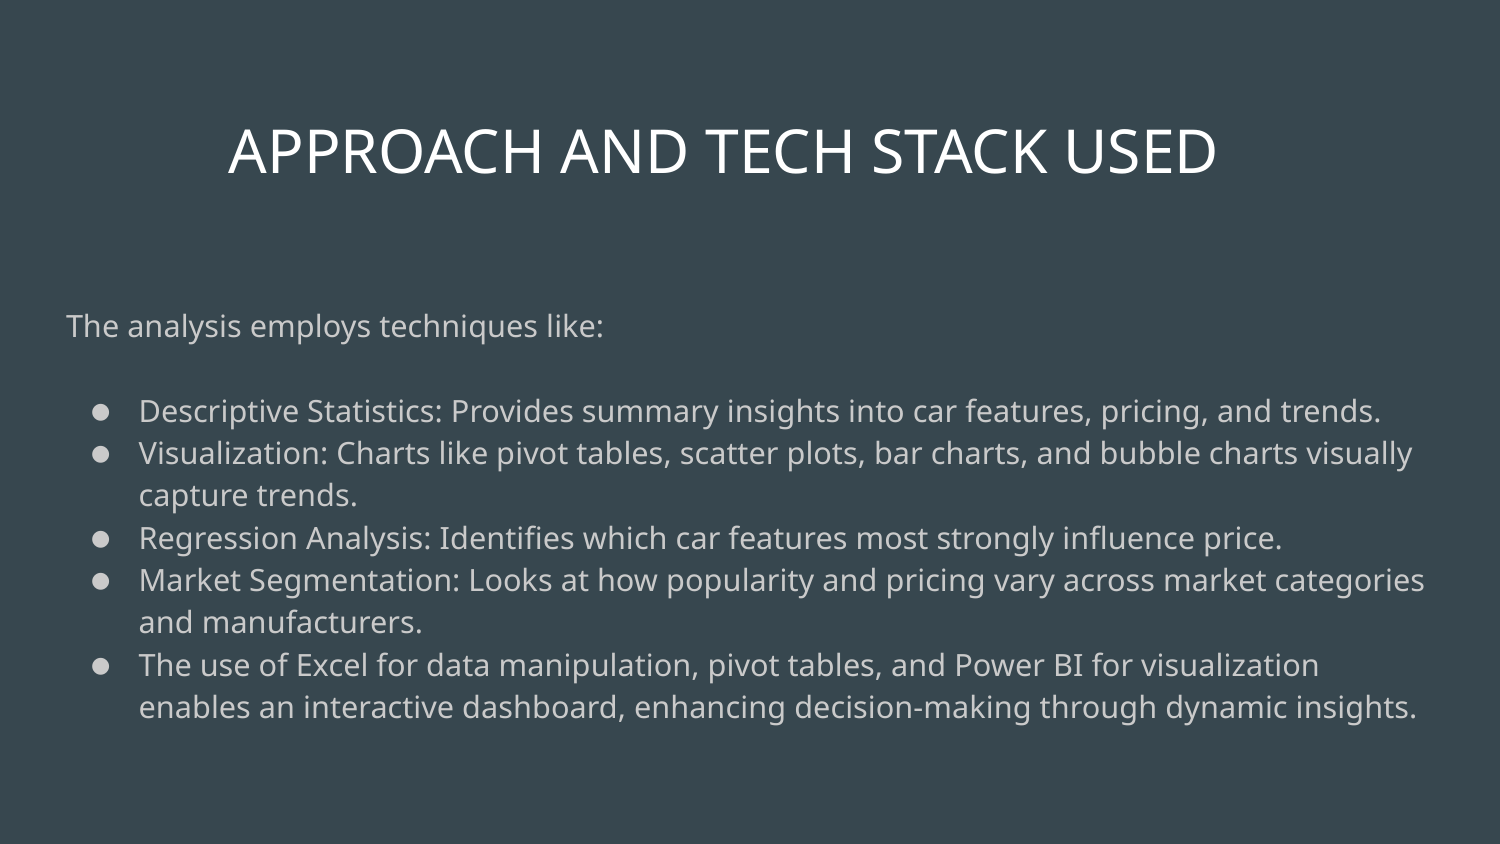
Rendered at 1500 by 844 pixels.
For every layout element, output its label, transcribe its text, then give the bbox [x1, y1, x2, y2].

list The analysis employs techniques like: Descriptive Statistics: Provides summary insights into car features, pricing, and trends. Visualization: Charts like pivot tables, scatter plots, bar charts, and bubble charts visually capture trends. Regression Analysis: Identifies which car features most strongly influence price. Market Segmentation: Looks at how popularity and pricing vary across market categories and manufacturers. The use of Excel for data manipulation, pivot tables, and Power BI for visualization enables an interactive dashboard, enhancing decision-making through dynamic insights. [51, 249, 1449, 750]
title APPROACH AND TECH STACK USED [213, 98, 1368, 202]
